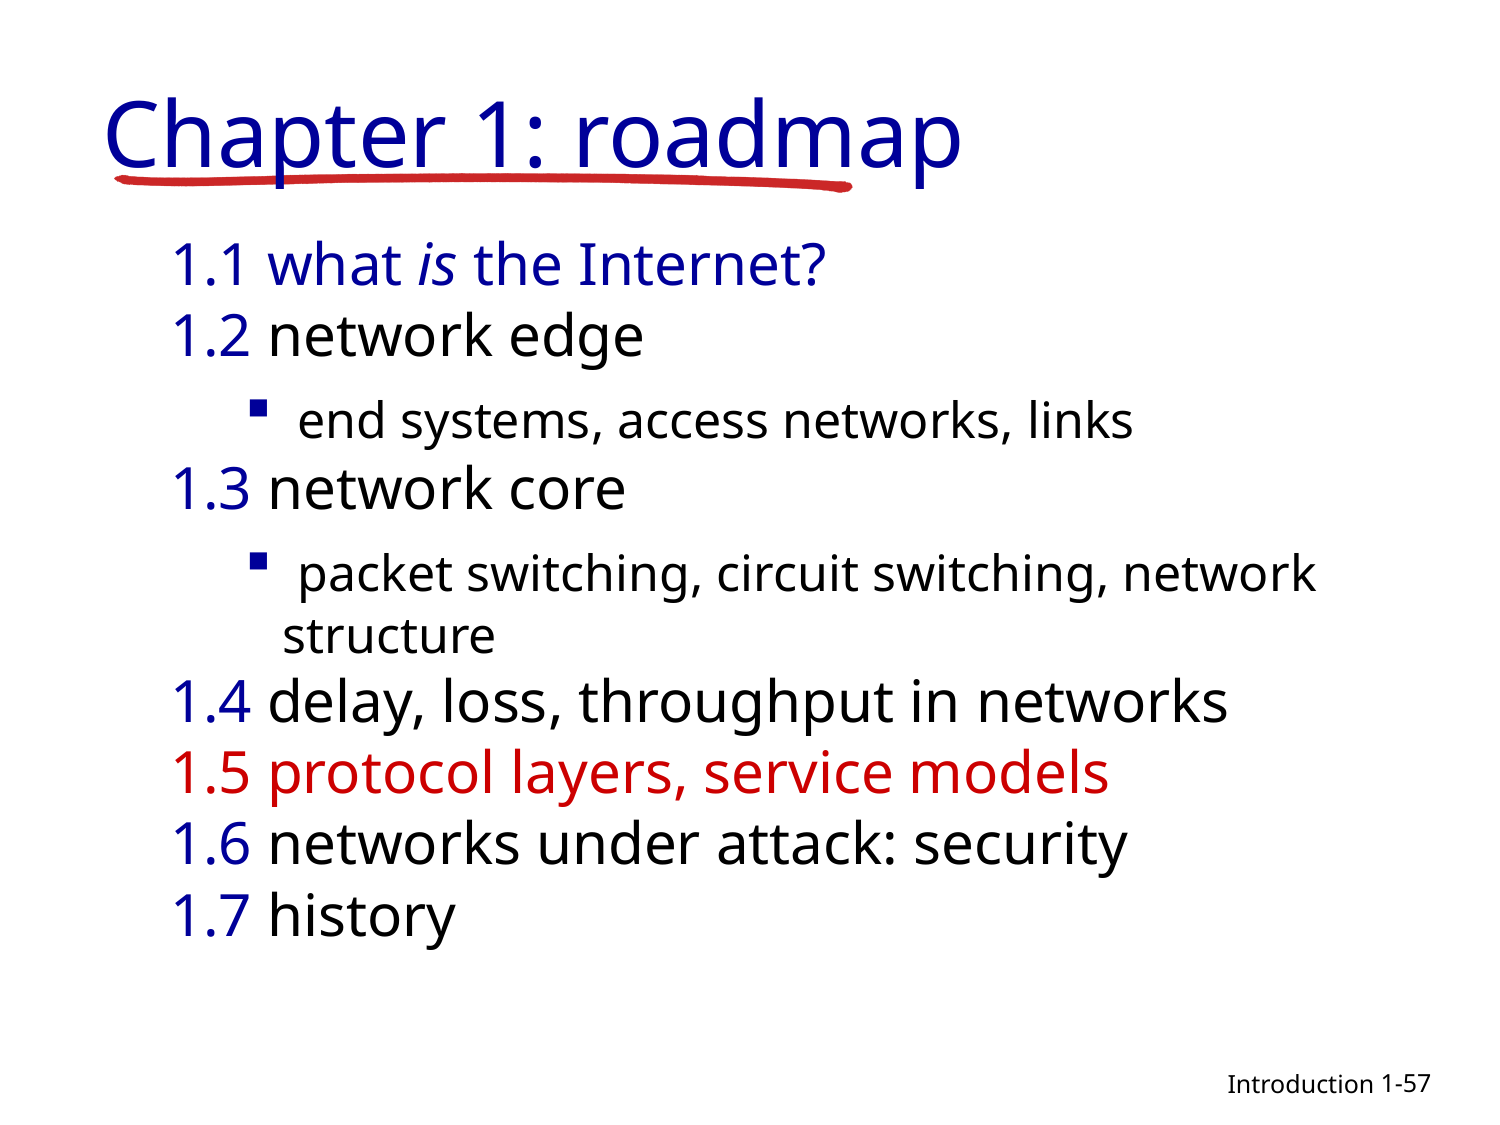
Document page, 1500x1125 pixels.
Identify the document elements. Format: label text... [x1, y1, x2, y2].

slide_number 1-57 [1365, 1059, 1477, 1106]
footer Introduction [914, 1060, 1391, 1109]
title Chapter 1: roadmap [87, 37, 1363, 225]
picture [111, 168, 862, 198]
list 1.1 what is the Internet? 1.2 network edge end systems, access networks, links 1.3 network core packet switching, circuit switching, network structure 1.4 delay, loss, throughput in networks 1.5 protocol layers, service models 1.6 networks under attack: security 1.7 history [79, 230, 1427, 994]
